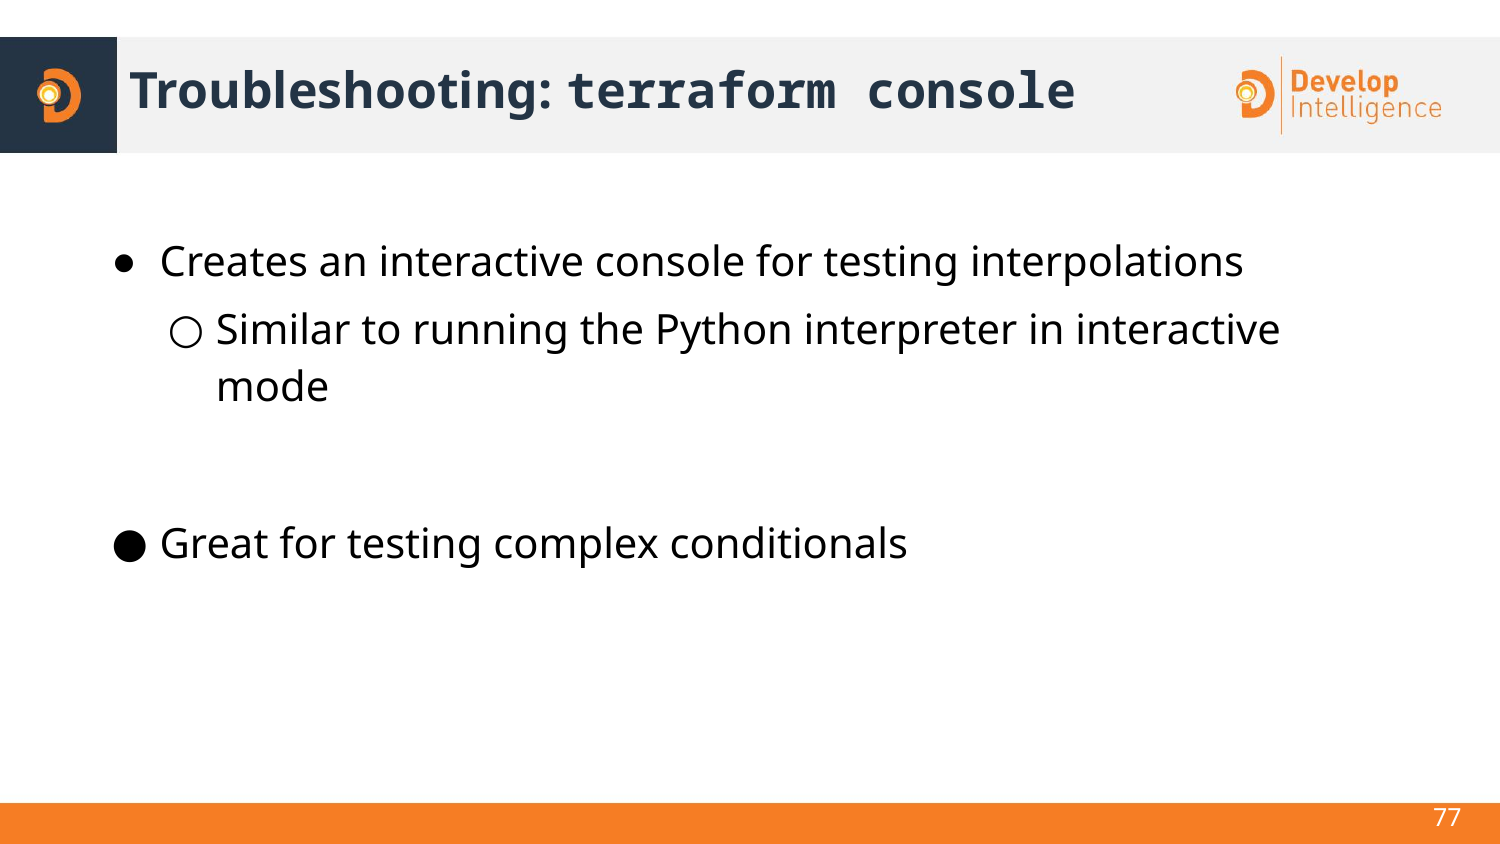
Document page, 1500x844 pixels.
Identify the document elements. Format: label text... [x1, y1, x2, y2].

slide_number 77 [1396, 800, 1499, 837]
list Creates an interactive console for testing interpolations Similar to running the Python interpreter in interactive mode Great for testing complex conditionals [103, 221, 1397, 698]
picture [0, 0, 1500, 844]
title Troubleshooting: terraform console [118, 36, 1500, 148]
